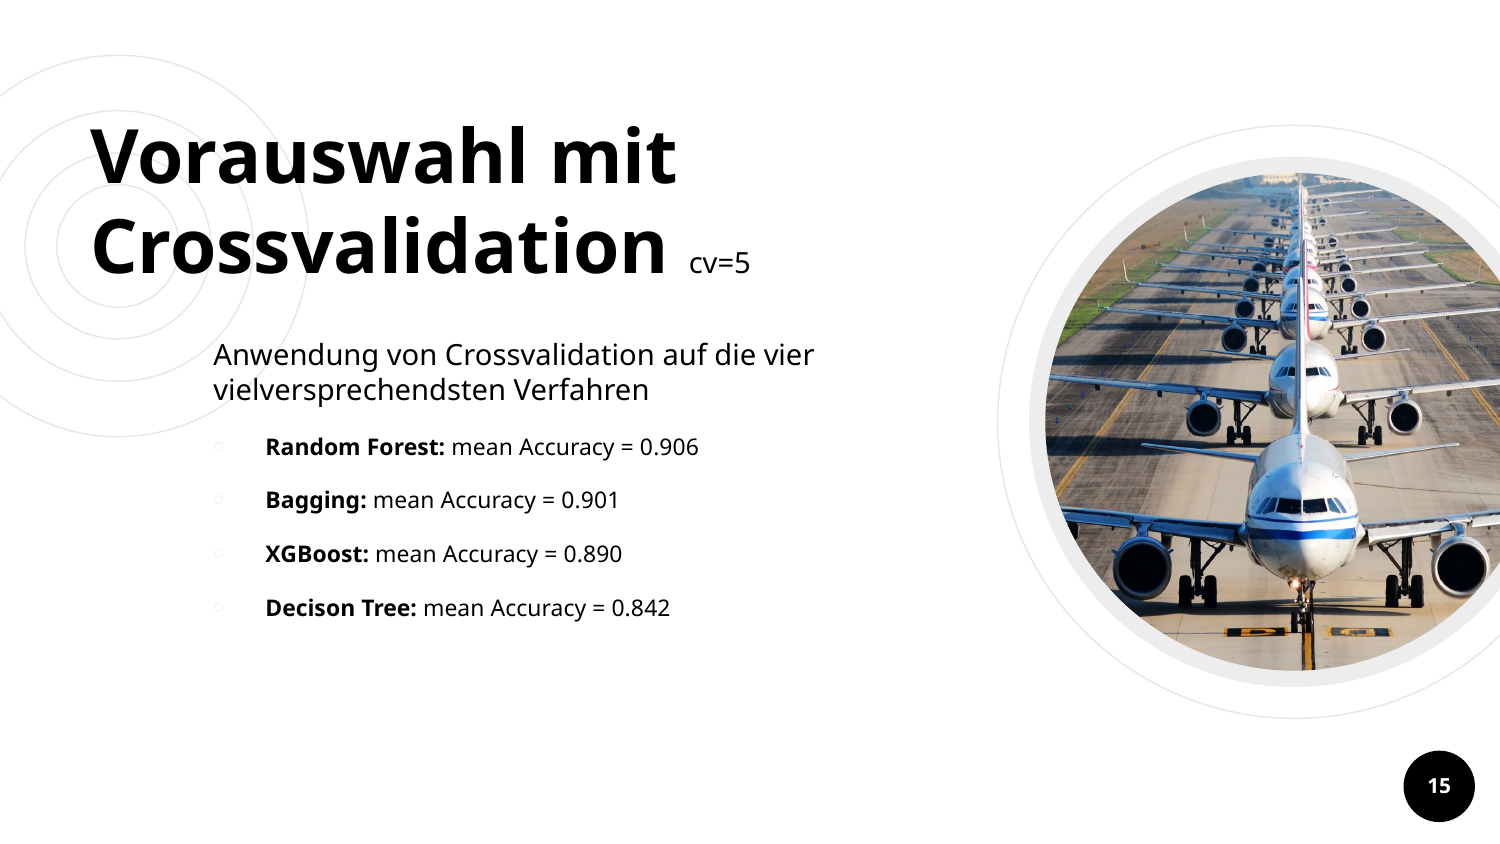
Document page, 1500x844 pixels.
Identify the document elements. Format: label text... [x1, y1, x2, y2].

list Anwendung von Crossvalidation auf die vier vielversprechendsten Verfahren Random Forest: mean Accuracy = 0.906 Bagging: mean Accuracy = 0.901 XGBoost: mean Accuracy = 0.890 Decison Tree: mean Accuracy = 0.842 [175, 321, 958, 751]
title Vorauswahl mit Crossvalidation cv=5 [75, 191, 932, 304]
slide_number 15 [1403, 750, 1475, 823]
picture [1045, 172, 1500, 671]
